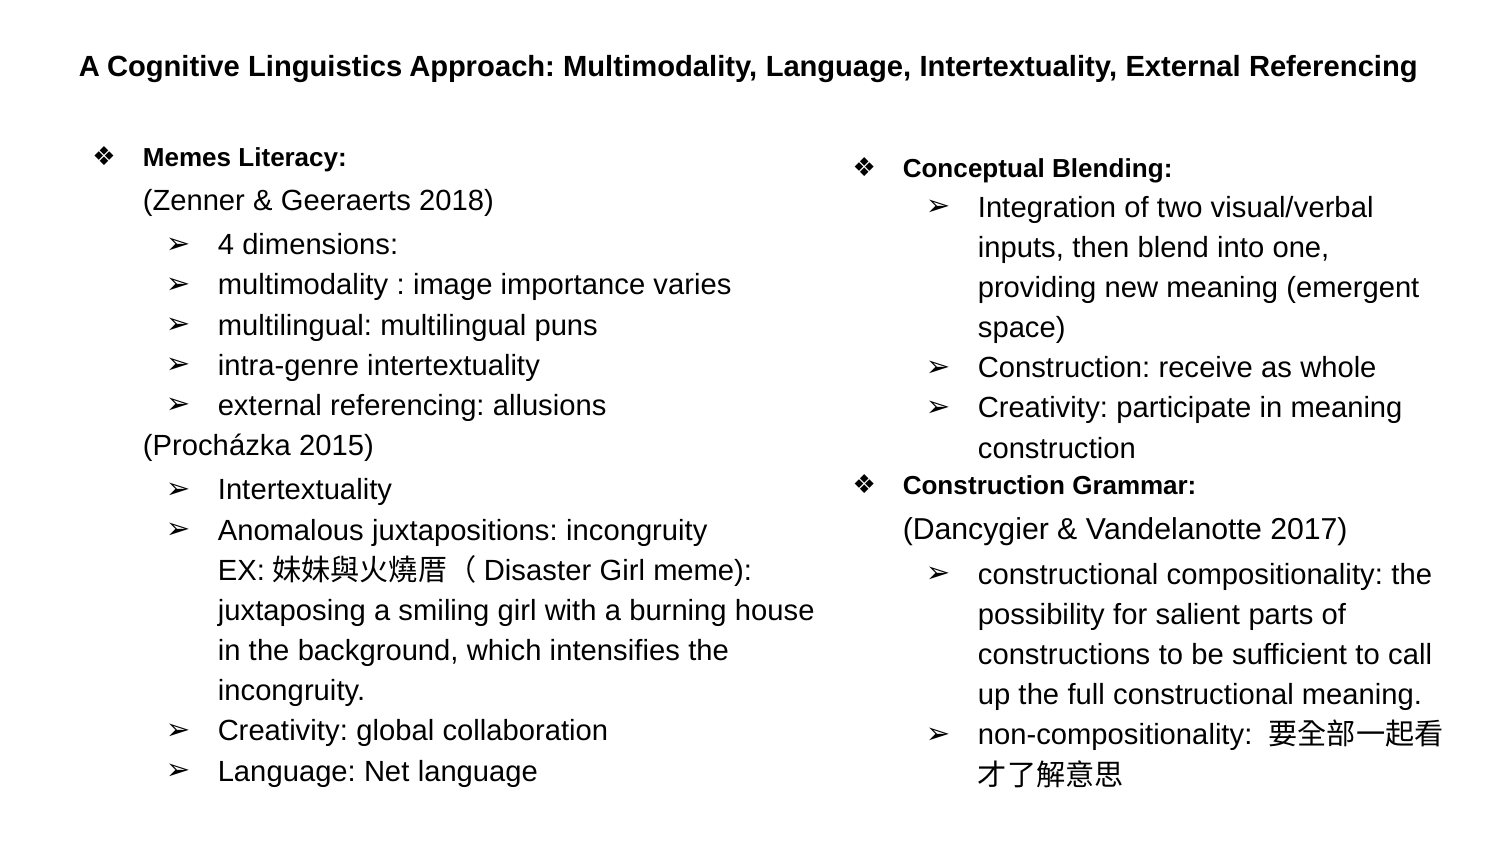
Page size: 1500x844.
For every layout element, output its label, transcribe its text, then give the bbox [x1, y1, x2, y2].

list Memes Literacy: (Zenner & Geeraerts 2018) 4 dimensions: multimodality : image importance varies multilingual: multilingual puns intra-genre intertextuality external referencing: allusions (Procházka 2015) Intertextuality Anomalous juxtapositions: incongruity EX:妹妹與火燒厝（Disaster Girl meme): juxtaposing a smiling girl with a burning house in the background, which intensifies the incongruity. Creativity: global collaboration Language: Net language [52, 120, 837, 682]
list Conceptual Blending: Integration of two visual/verbal inputs, then blend into one, providing new meaning (emergent space) Construction: receive as whole Creativity: participate in meaning construction Construction Grammar: (Dancygier & Vandelanotte 2017) constructional compositionality: the possibility for salient parts of constructions to be sufficient to call up the full constructional meaning. non-compositionality: 要全部一起看才了解意思 [813, 131, 1470, 693]
title A Cognitive Linguistics Approach: Multimodality, Language, Intertextuality, External Referencing [64, 26, 1462, 121]
